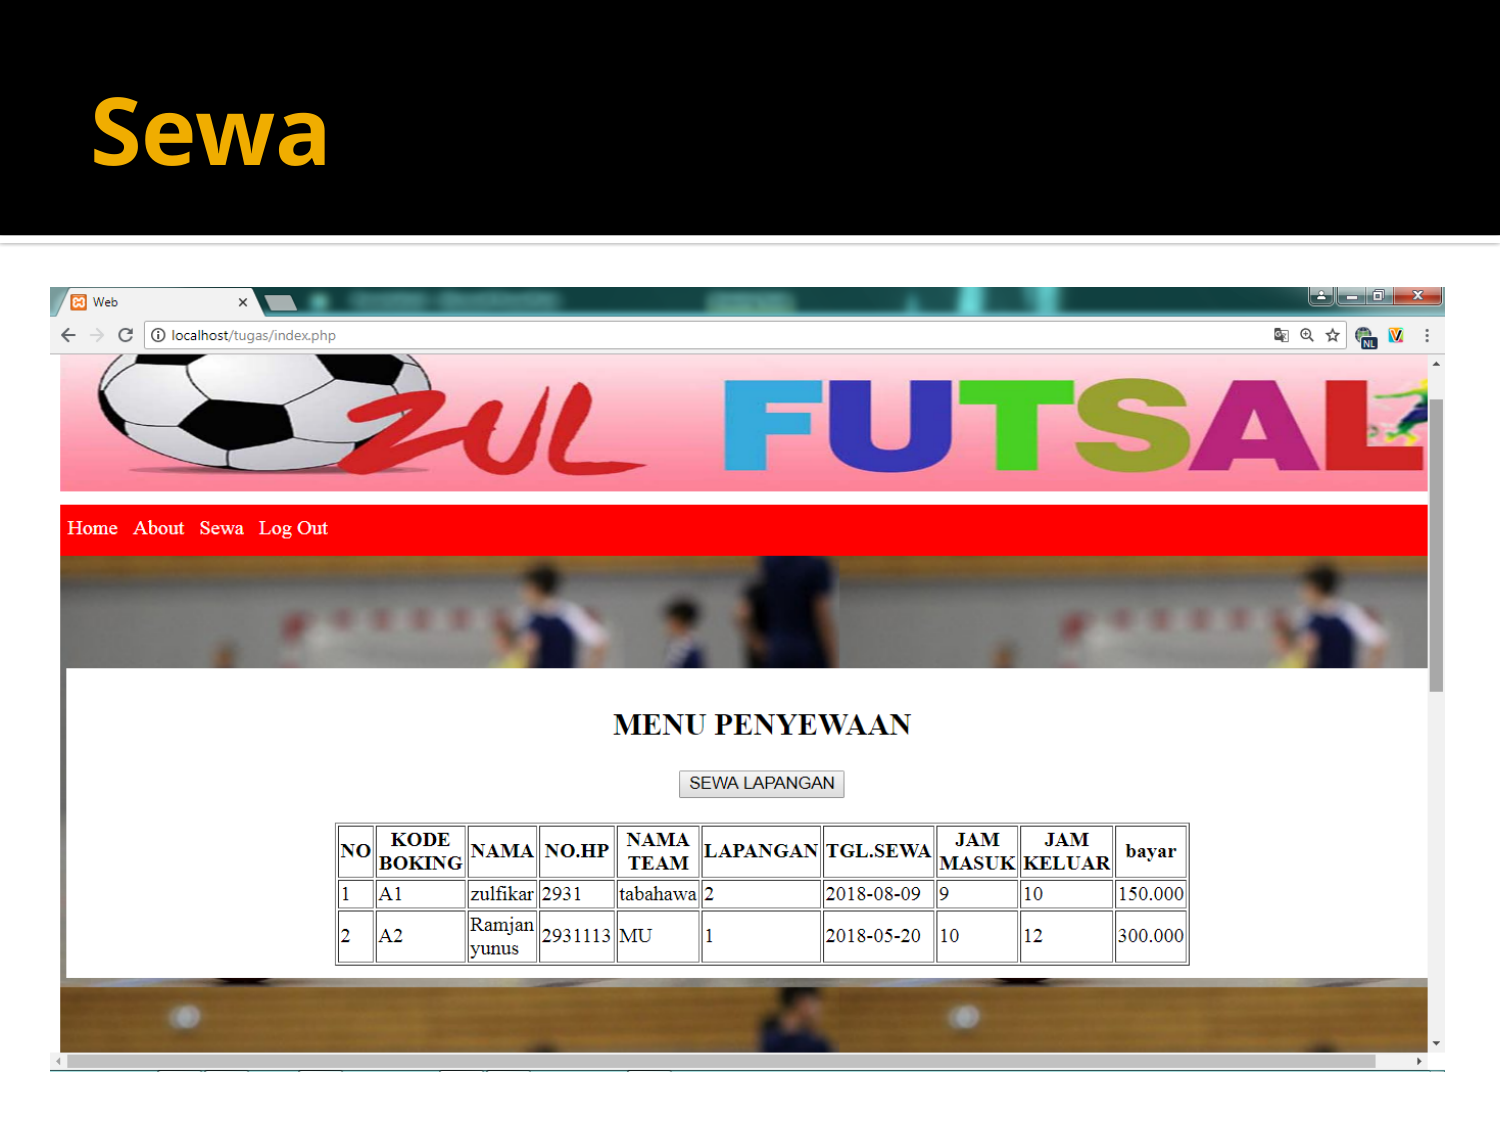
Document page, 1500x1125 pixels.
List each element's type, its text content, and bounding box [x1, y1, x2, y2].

title Sewa [75, 25, 1425, 231]
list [49, 287, 1445, 1072]
